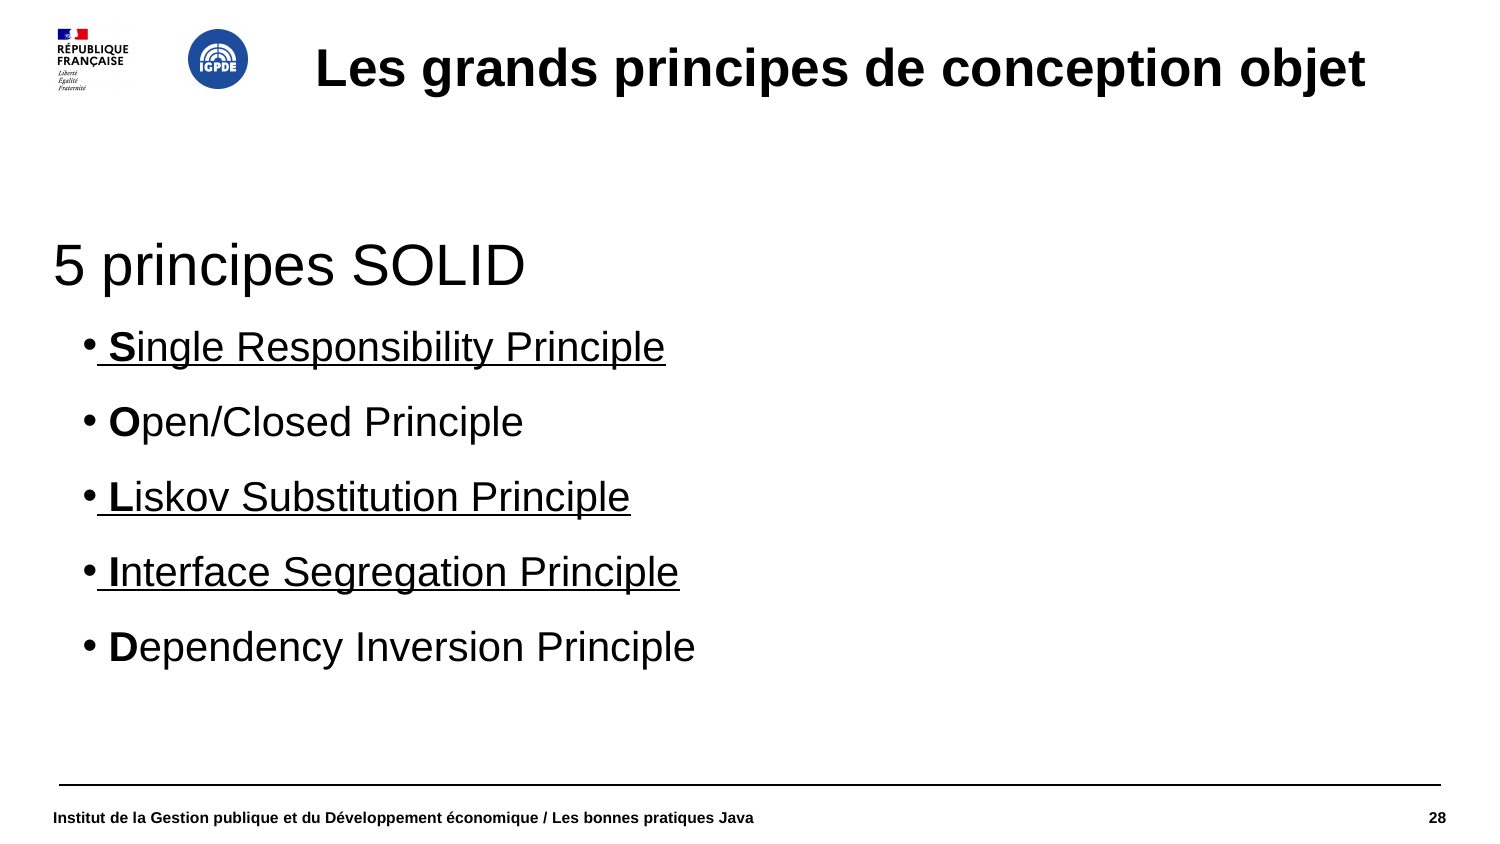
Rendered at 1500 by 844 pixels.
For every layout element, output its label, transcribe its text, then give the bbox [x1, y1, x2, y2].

footer Institut de la Gestion publique et du Développement économique / Les bonnes pratiques Java [53, 787, 780, 844]
picture [188, 29, 248, 89]
slide_number 28 [1224, 787, 1447, 844]
list 5 principes SOLID Single Responsibility Principle Open/Closed Principle Liskov Substitution Principle Interface Segregation Principle Dependency Inversion Principle [53, 226, 1400, 741]
picture [47, 18, 139, 101]
title Les grands principes de conception objet [315, 40, 1400, 113]
